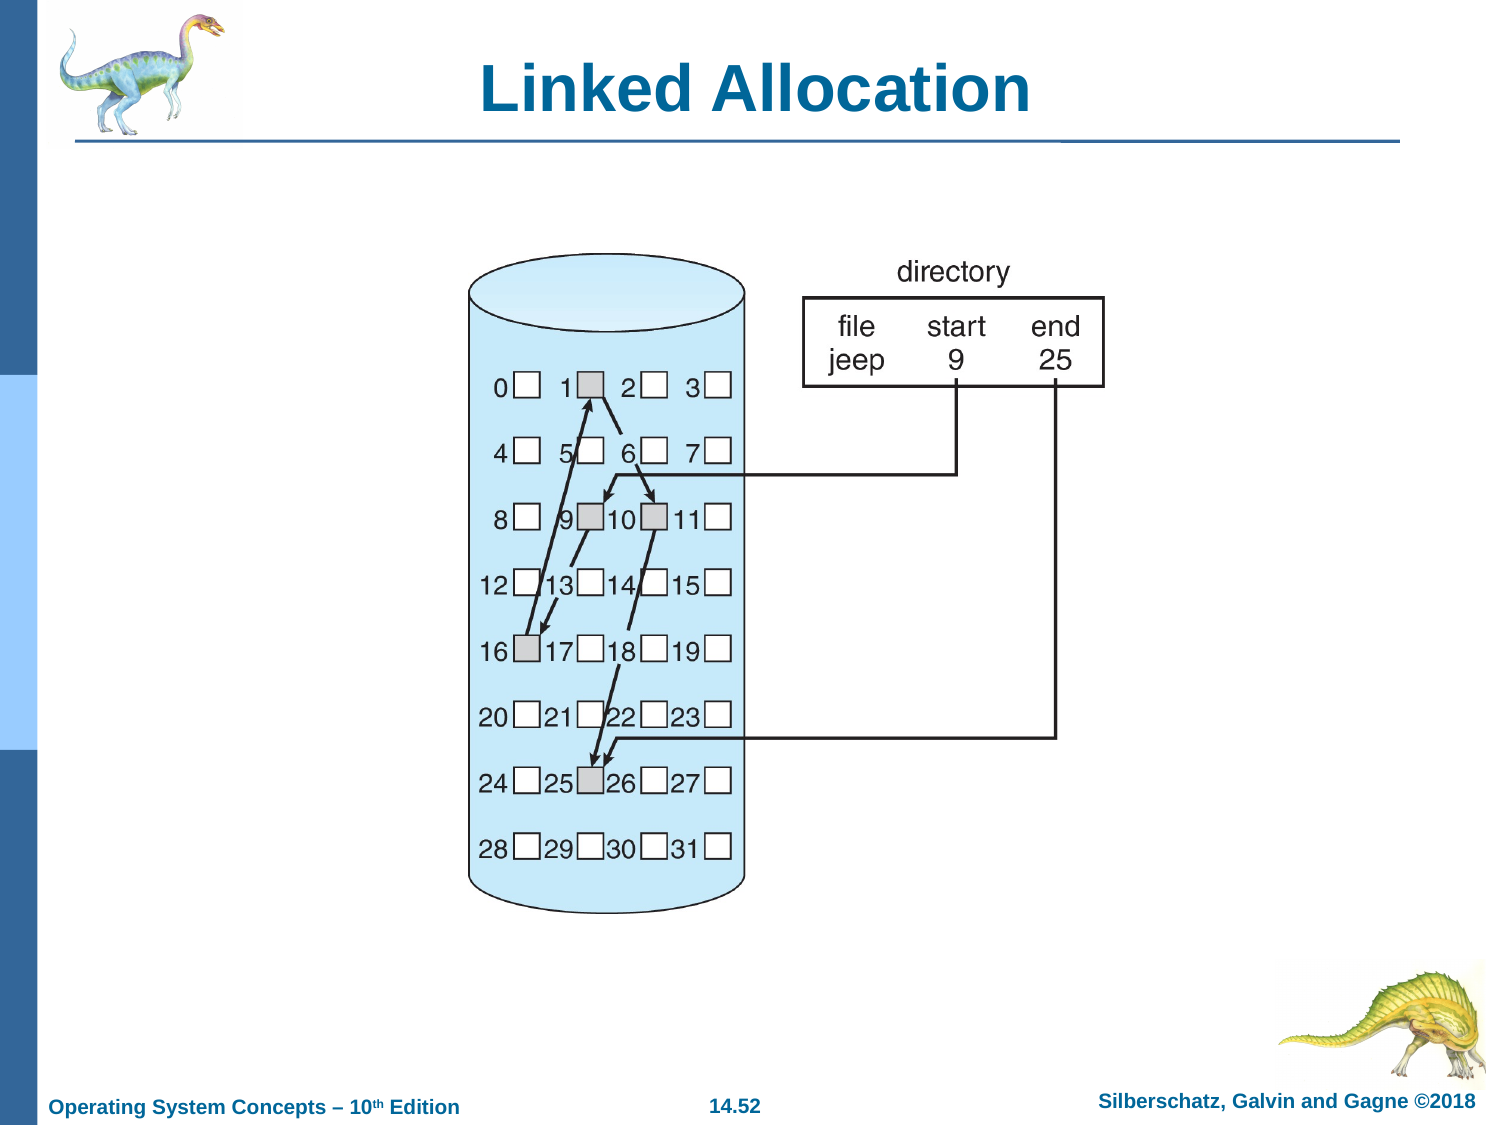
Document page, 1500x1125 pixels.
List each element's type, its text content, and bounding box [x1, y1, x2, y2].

picture [467, 253, 1105, 914]
picture [46, 0, 243, 149]
title Linked Allocation [81, 38, 1432, 133]
picture [1275, 959, 1486, 1090]
